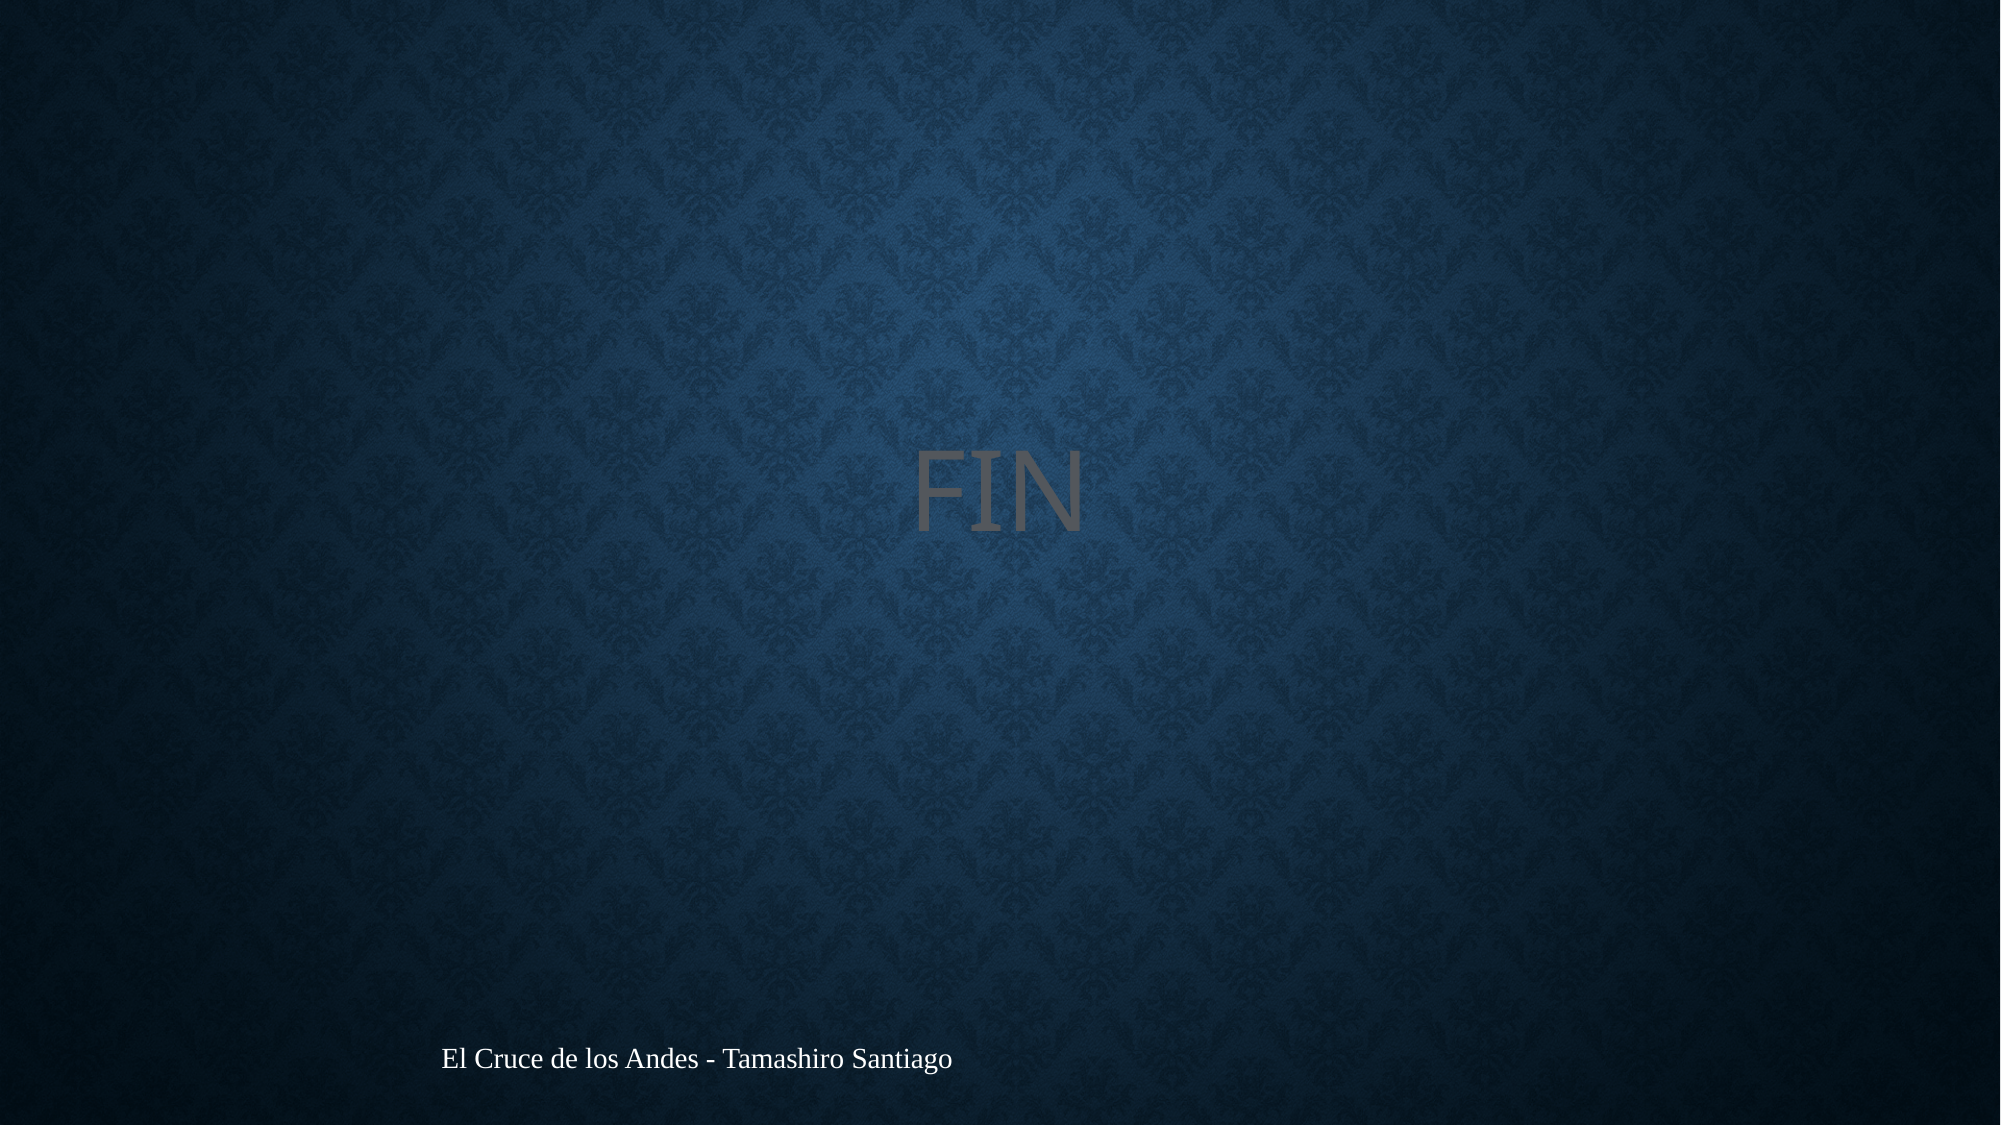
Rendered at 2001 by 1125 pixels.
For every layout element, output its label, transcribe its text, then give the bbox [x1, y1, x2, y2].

text_box FIN [893, 410, 1107, 561]
footer El Cruce de los Andes - Tamashiro Santiago [149, 1026, 1245, 1087]
